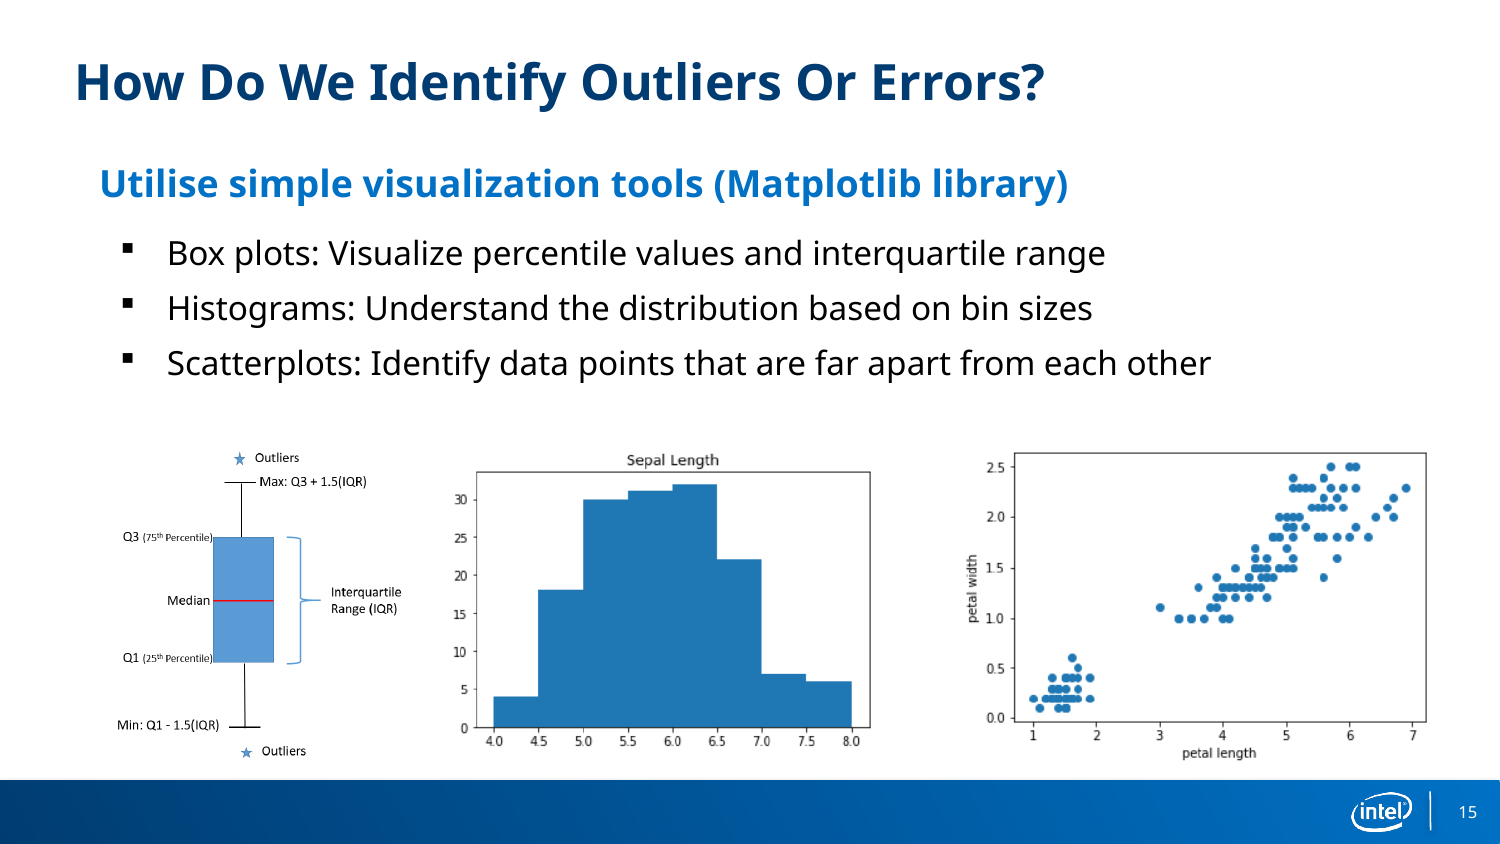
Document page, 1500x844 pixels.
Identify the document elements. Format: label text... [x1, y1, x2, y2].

slide_number 15 [1127, 791, 1478, 837]
text_box Utilise simple visualization tools (Matplotlib library) Box plots: Visualize percentile values and interquartile range Histograms: Understand the distribution based on bin sizes Scatterplots: Identify data points that are far apart from each other [84, 127, 1330, 402]
title How Do We Identify Outliers Or Errors? [74, 50, 1425, 194]
picture [957, 442, 1441, 766]
picture [99, 440, 411, 768]
picture [430, 442, 939, 766]
